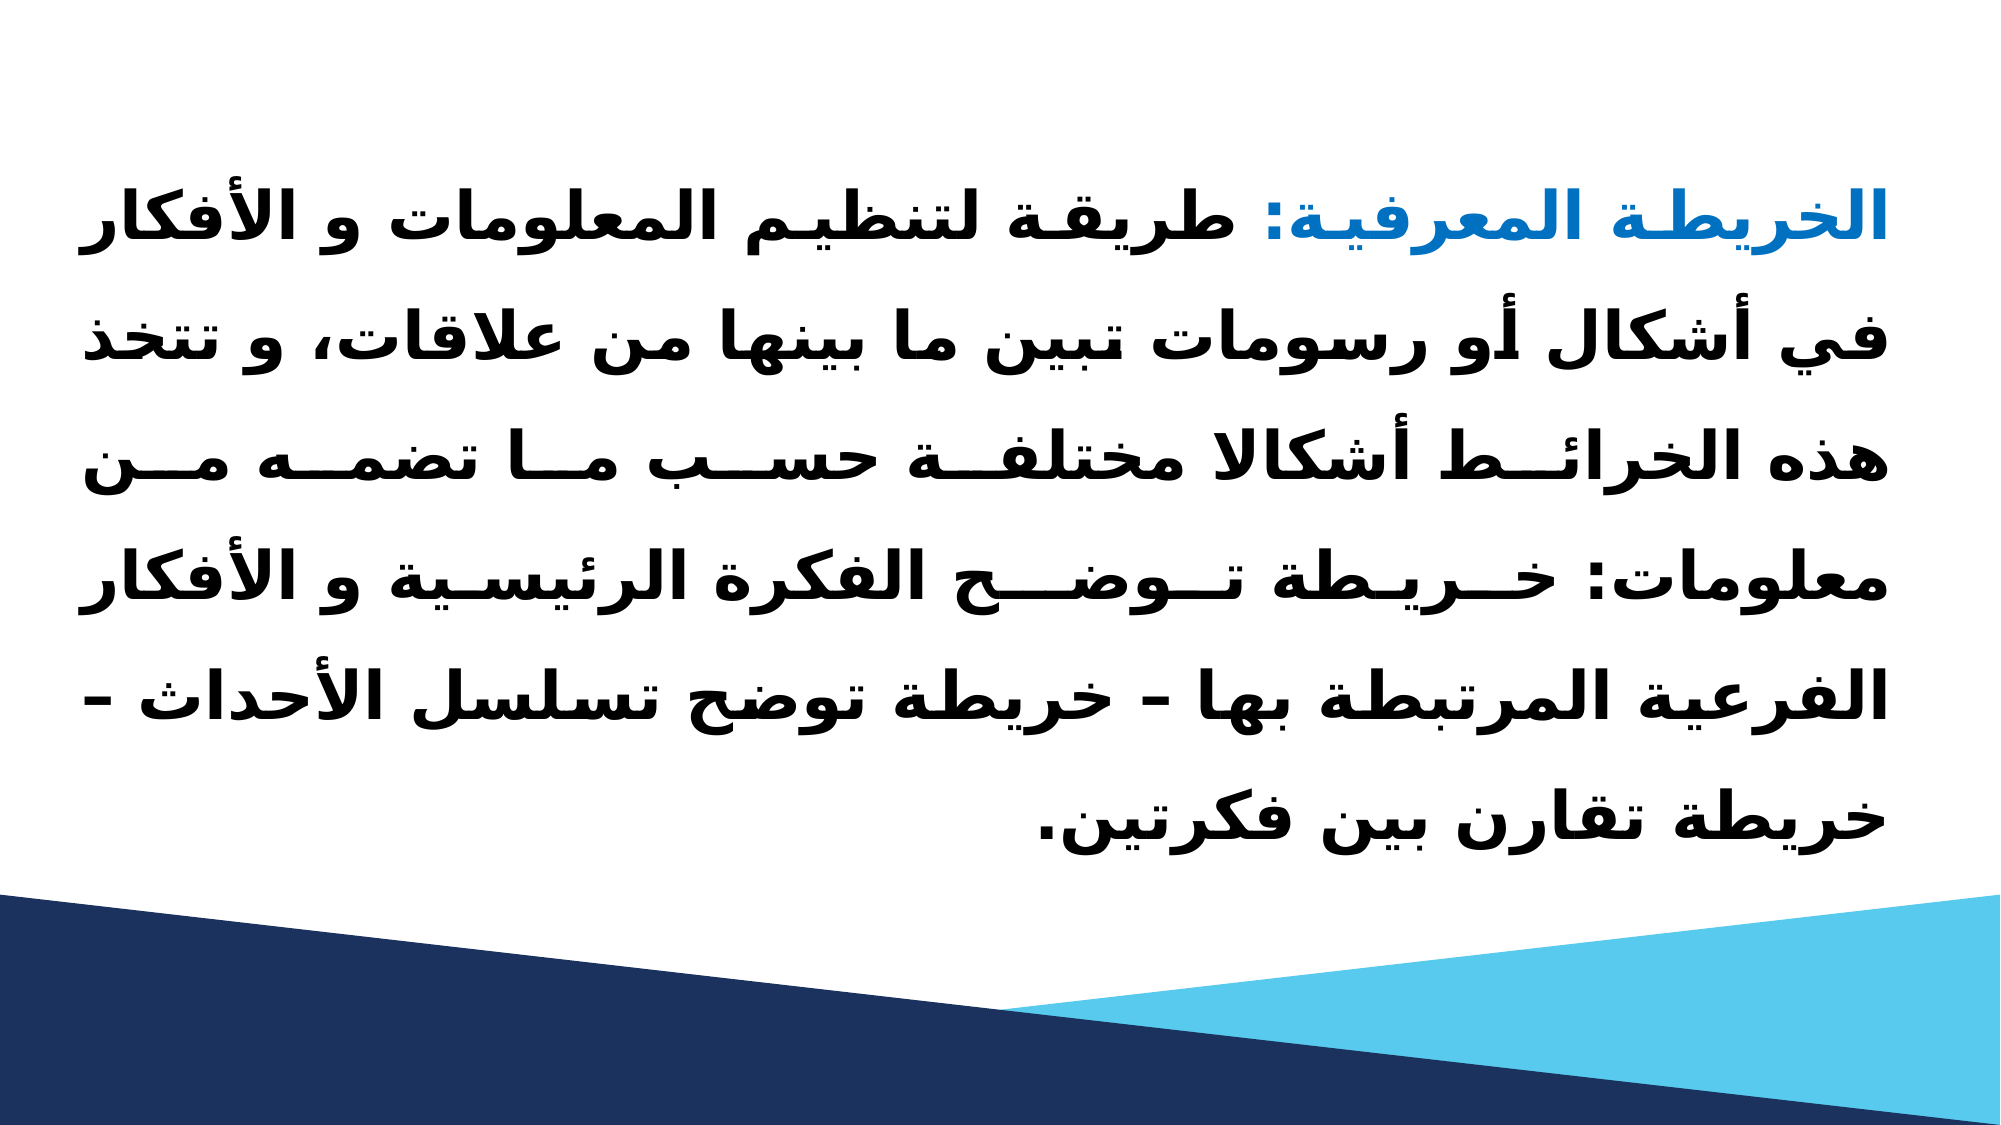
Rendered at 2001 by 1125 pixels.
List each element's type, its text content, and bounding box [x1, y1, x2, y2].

text_box [0, 894, 2000, 1125]
text_box [1002, 894, 2000, 1124]
text_box الخريطة المعرفية: طريقة لتنظيم المعلومات و الأفكار في أشكال أو رسومات تبين ما بينها من علاقات، و تتخذ هذه الخرائط أشكالا مختلفة حسب ما تضمه من معلومات: خـريـطة تـوضـــح الفكرة الرئيسية و الأفكار الفرعية المرتبطة بها – خريطة توضح تسلسل الأحداث – خريطة تقارن بين فكرتين. [72, 132, 1928, 853]
